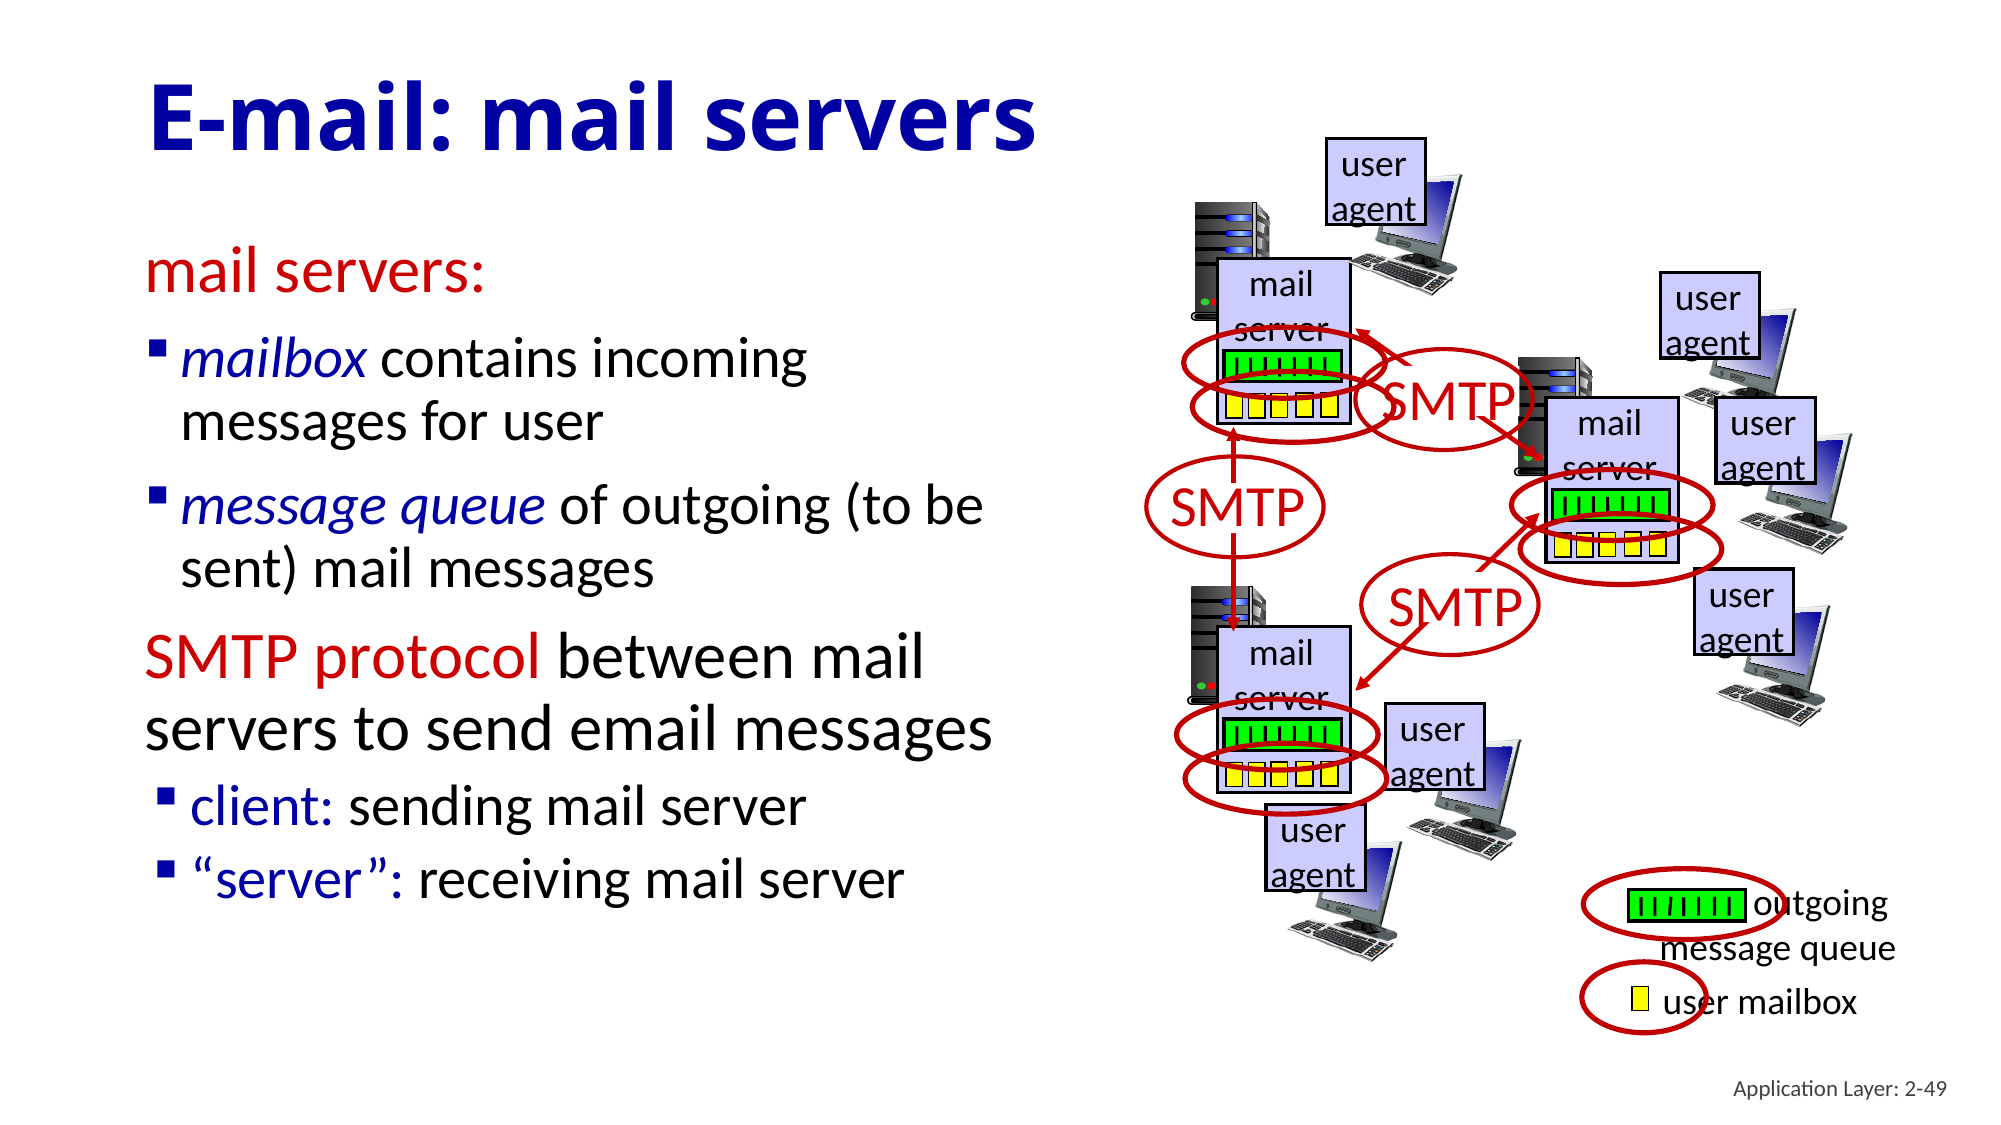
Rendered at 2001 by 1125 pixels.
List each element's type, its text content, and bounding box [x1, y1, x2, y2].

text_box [1722, 870, 1914, 1031]
slide_number Application Layer: 2-49 [1512, 1056, 1963, 1117]
title E-mail: mail servers [131, 47, 1856, 195]
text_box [1176, 327, 1785, 940]
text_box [1154, 131, 1857, 972]
text_box mail servers: mailbox contains incoming messages for user message queue of outgoing (to be sent) mail messages SMTP protocol between mail servers to send email messages client: sending mail server “server”: receiving mail server [108, 227, 1040, 990]
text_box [1146, 348, 1539, 655]
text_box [1184, 371, 1722, 1033]
